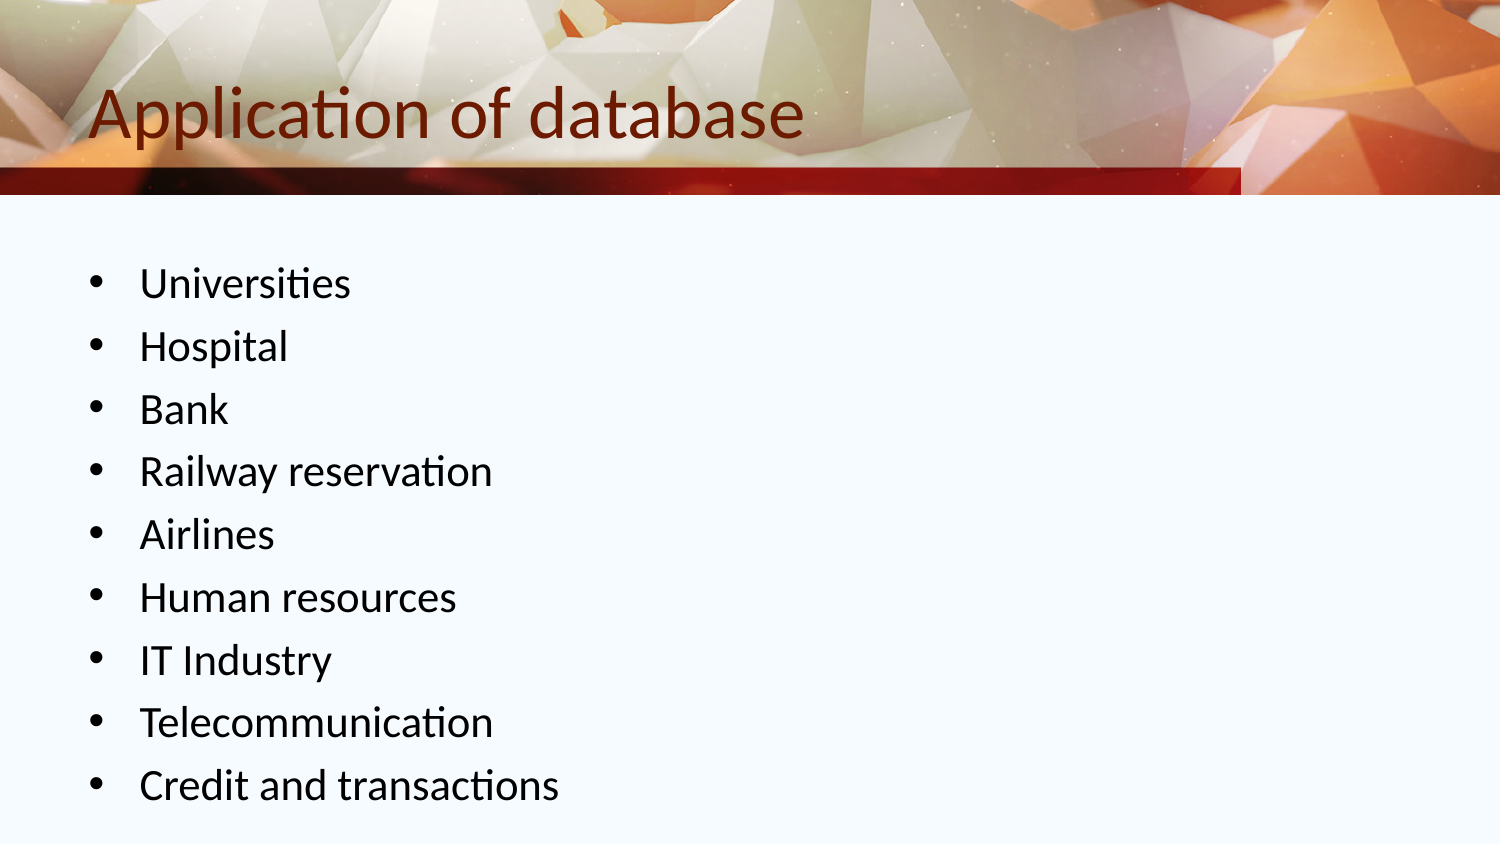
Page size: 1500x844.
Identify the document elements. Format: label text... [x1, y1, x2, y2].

picture [0, 0, 1500, 844]
list Universities Hospital Bank Railway reservation Airlines Human resources IT Industry Telecommunication Credit and transactions [73, 246, 1427, 823]
title Application of database [73, 46, 1427, 172]
